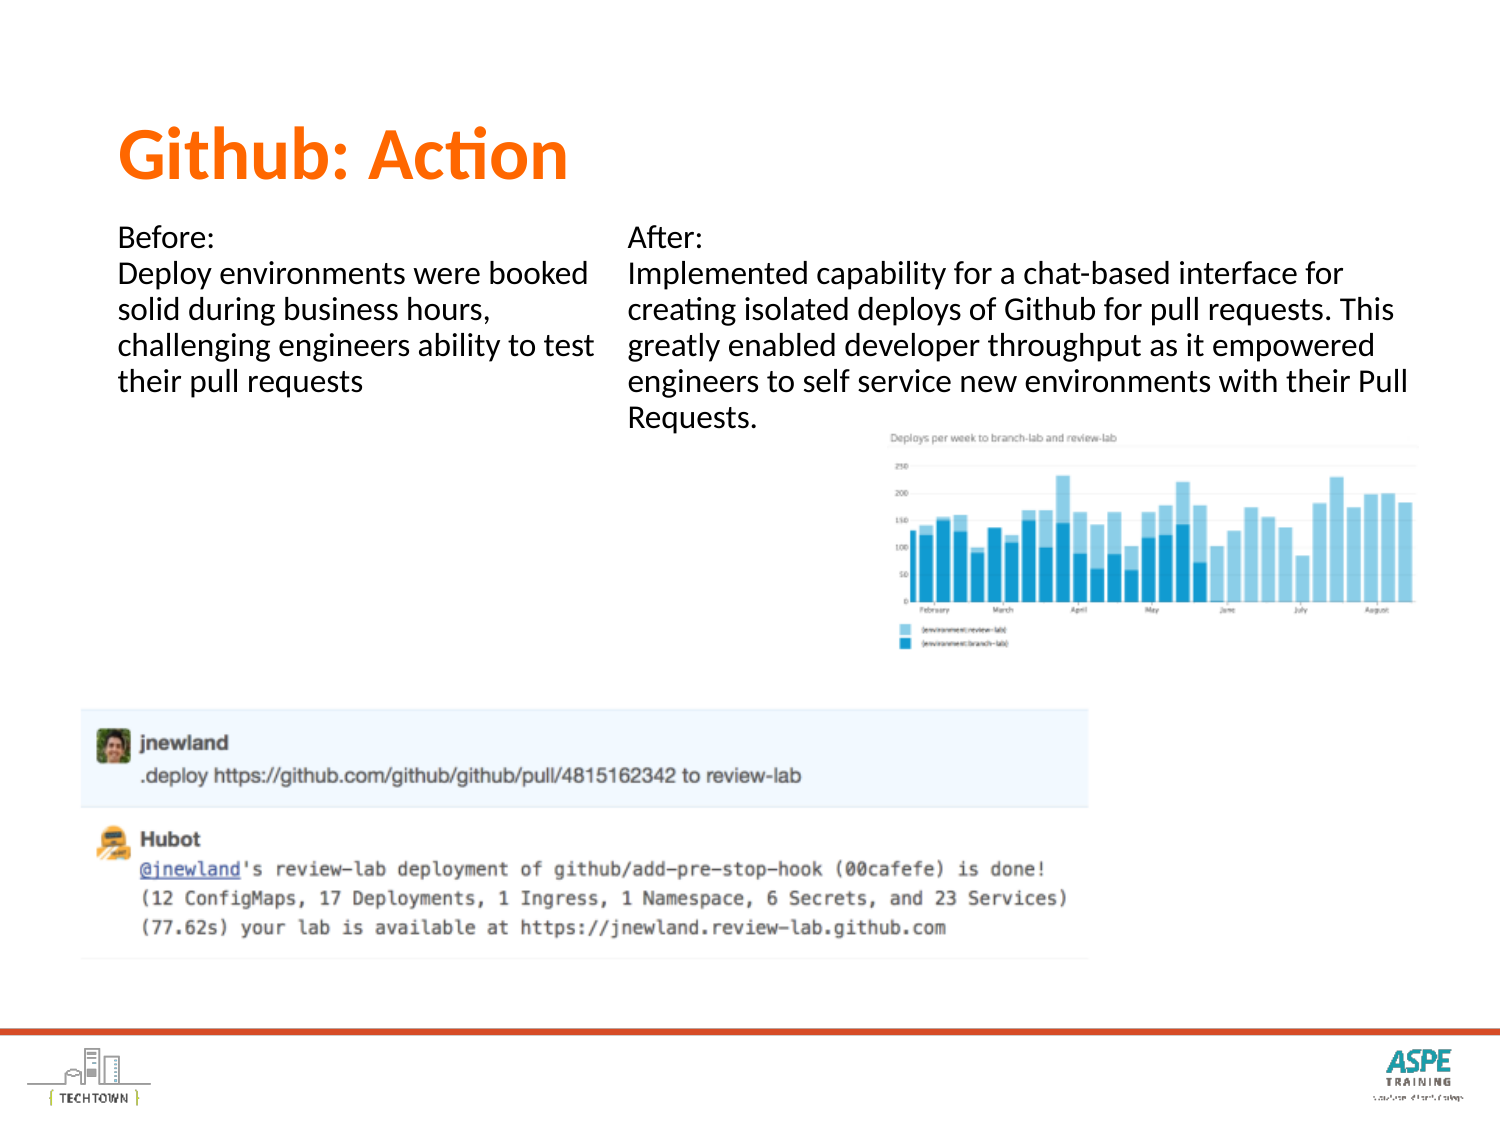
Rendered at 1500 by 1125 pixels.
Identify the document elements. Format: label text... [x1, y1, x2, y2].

picture [0, 0, 1500, 1125]
text_box After: Implemented capability for a chat-based interface for creating isolated deploys of Github for pull requests. This greatly enabled developer throughput as it empowered engineers to self service new environments with their Pull Requests. [612, 212, 1460, 650]
title Github: Action [103, 59, 1397, 212]
list Before: Deploy environments were booked solid during business hours, challenging engineers ability to test their pull requests [102, 212, 612, 650]
